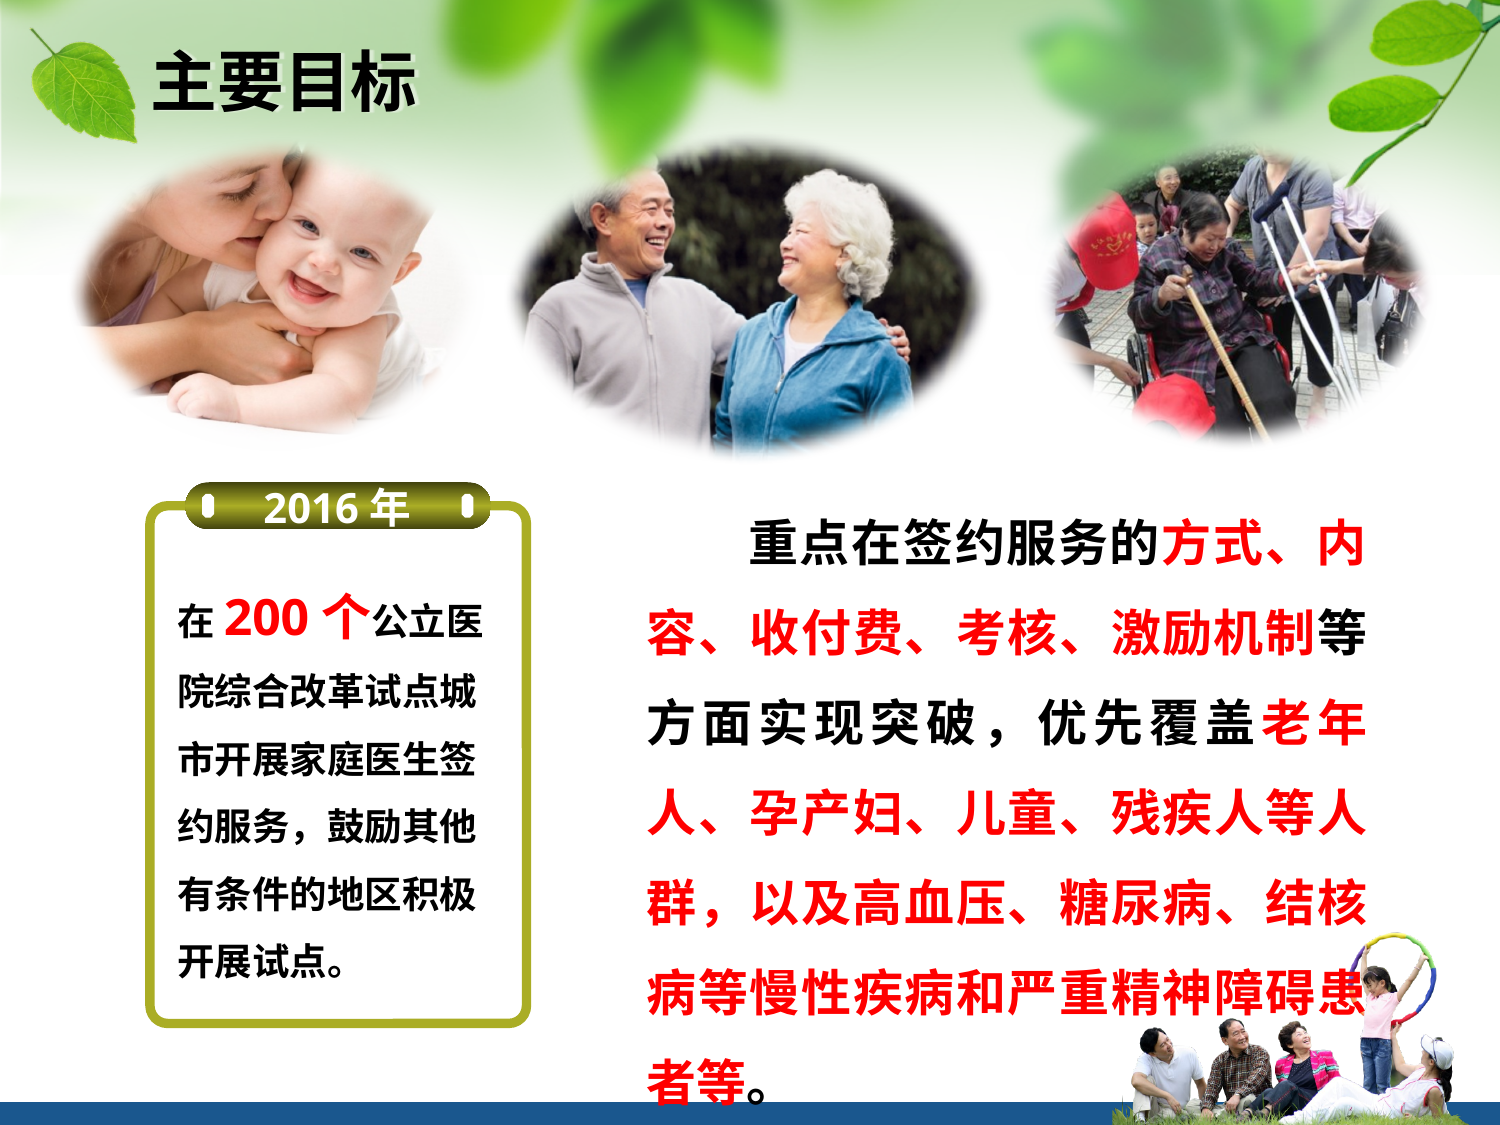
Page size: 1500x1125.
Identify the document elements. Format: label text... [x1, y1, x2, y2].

picture [1112, 909, 1475, 1125]
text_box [149, 473, 527, 1024]
text_box 重点在签约服务的方式、内容、收付费、考核、激励机制等方面实现突破，优先覆盖老年人、孕产妇、儿童、残疾人等人群，以及高血压、糖尿病、结核病等慢性疾病和严重精神障碍患者等。 [631, 474, 1382, 1120]
picture [0, 0, 1500, 466]
text_box 主要目标 [135, 33, 1324, 126]
